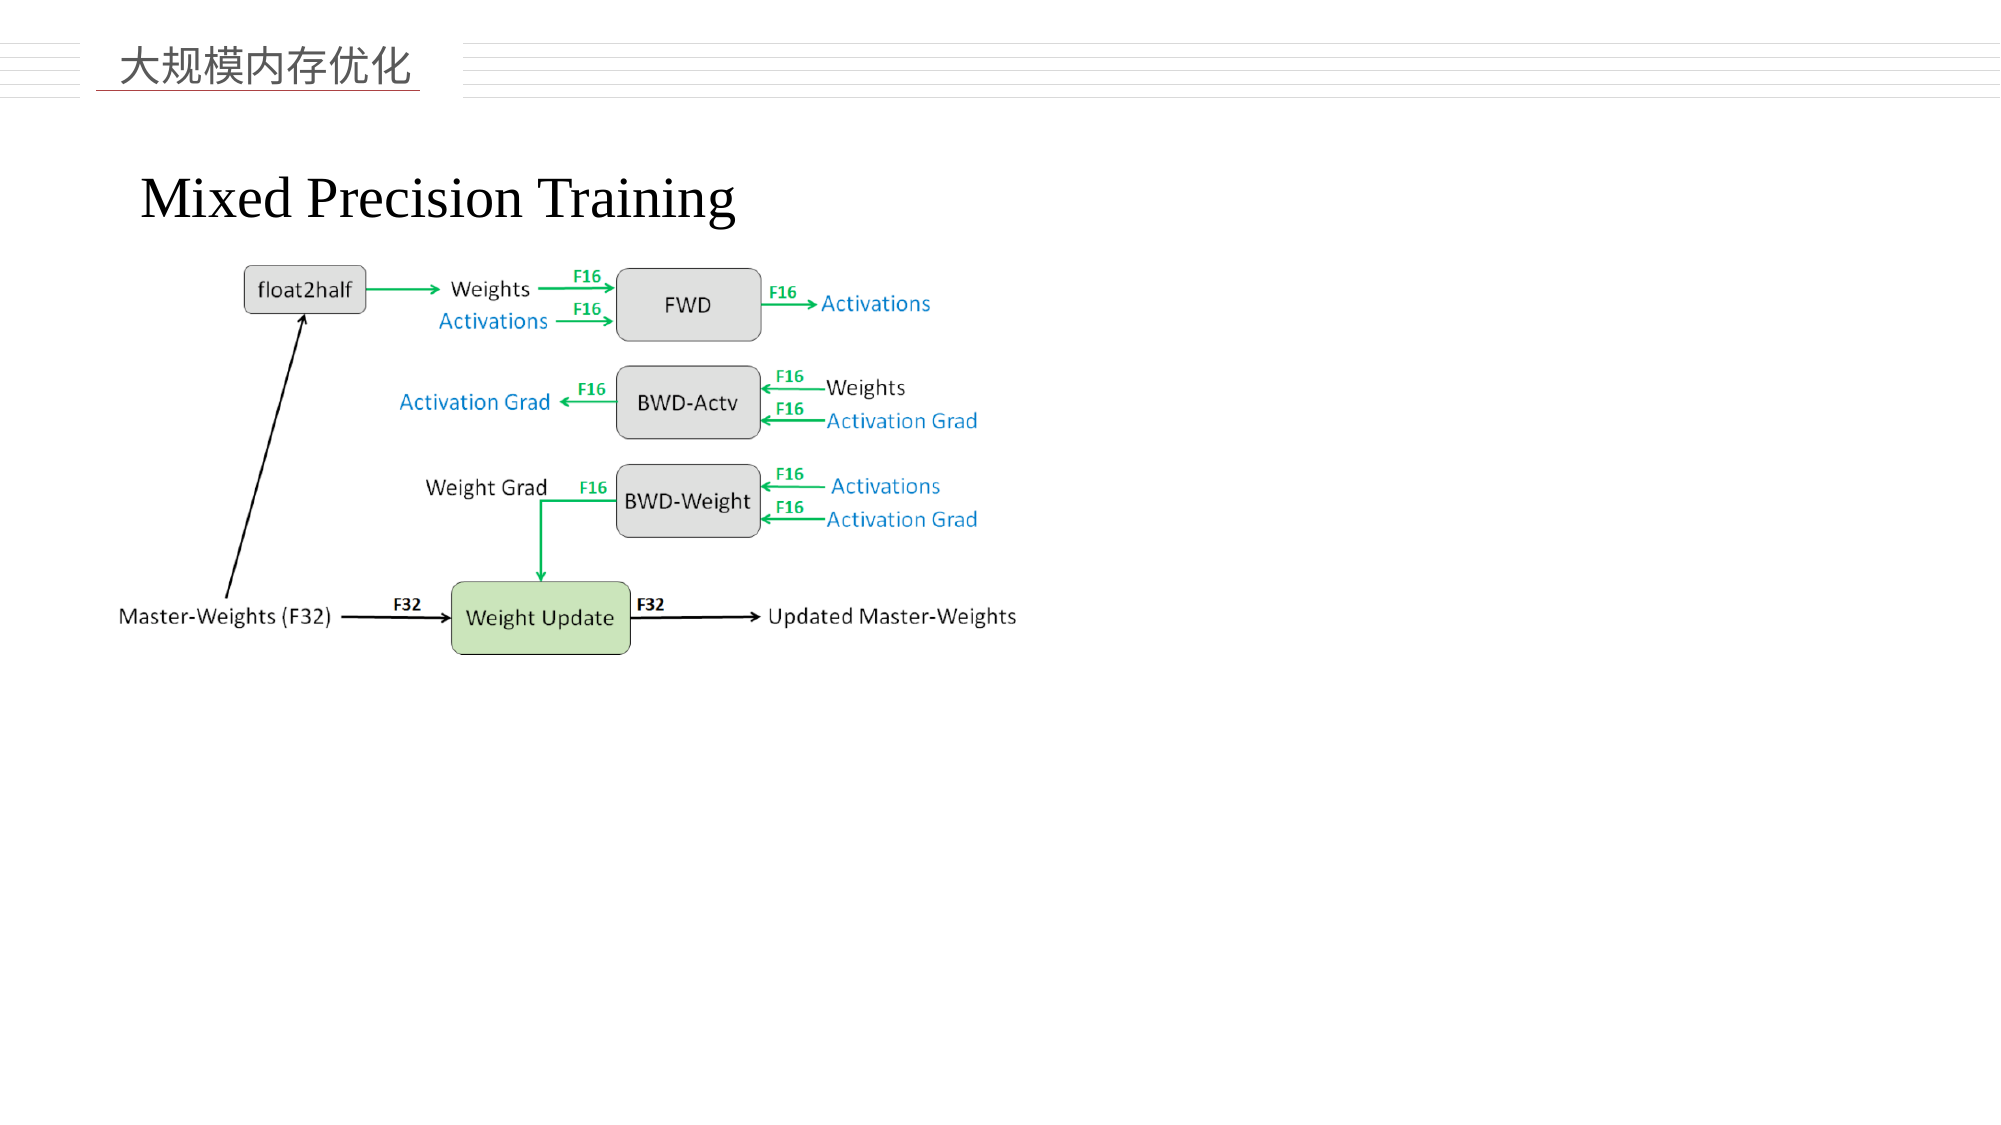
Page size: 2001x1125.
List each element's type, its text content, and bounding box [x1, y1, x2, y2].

picture [104, 248, 1028, 658]
text_box Mixed Precision Training [125, 152, 1482, 1125]
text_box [462, 43, 2000, 98]
text_box 大规模内存优化 [104, 32, 427, 98]
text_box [0, 43, 80, 98]
